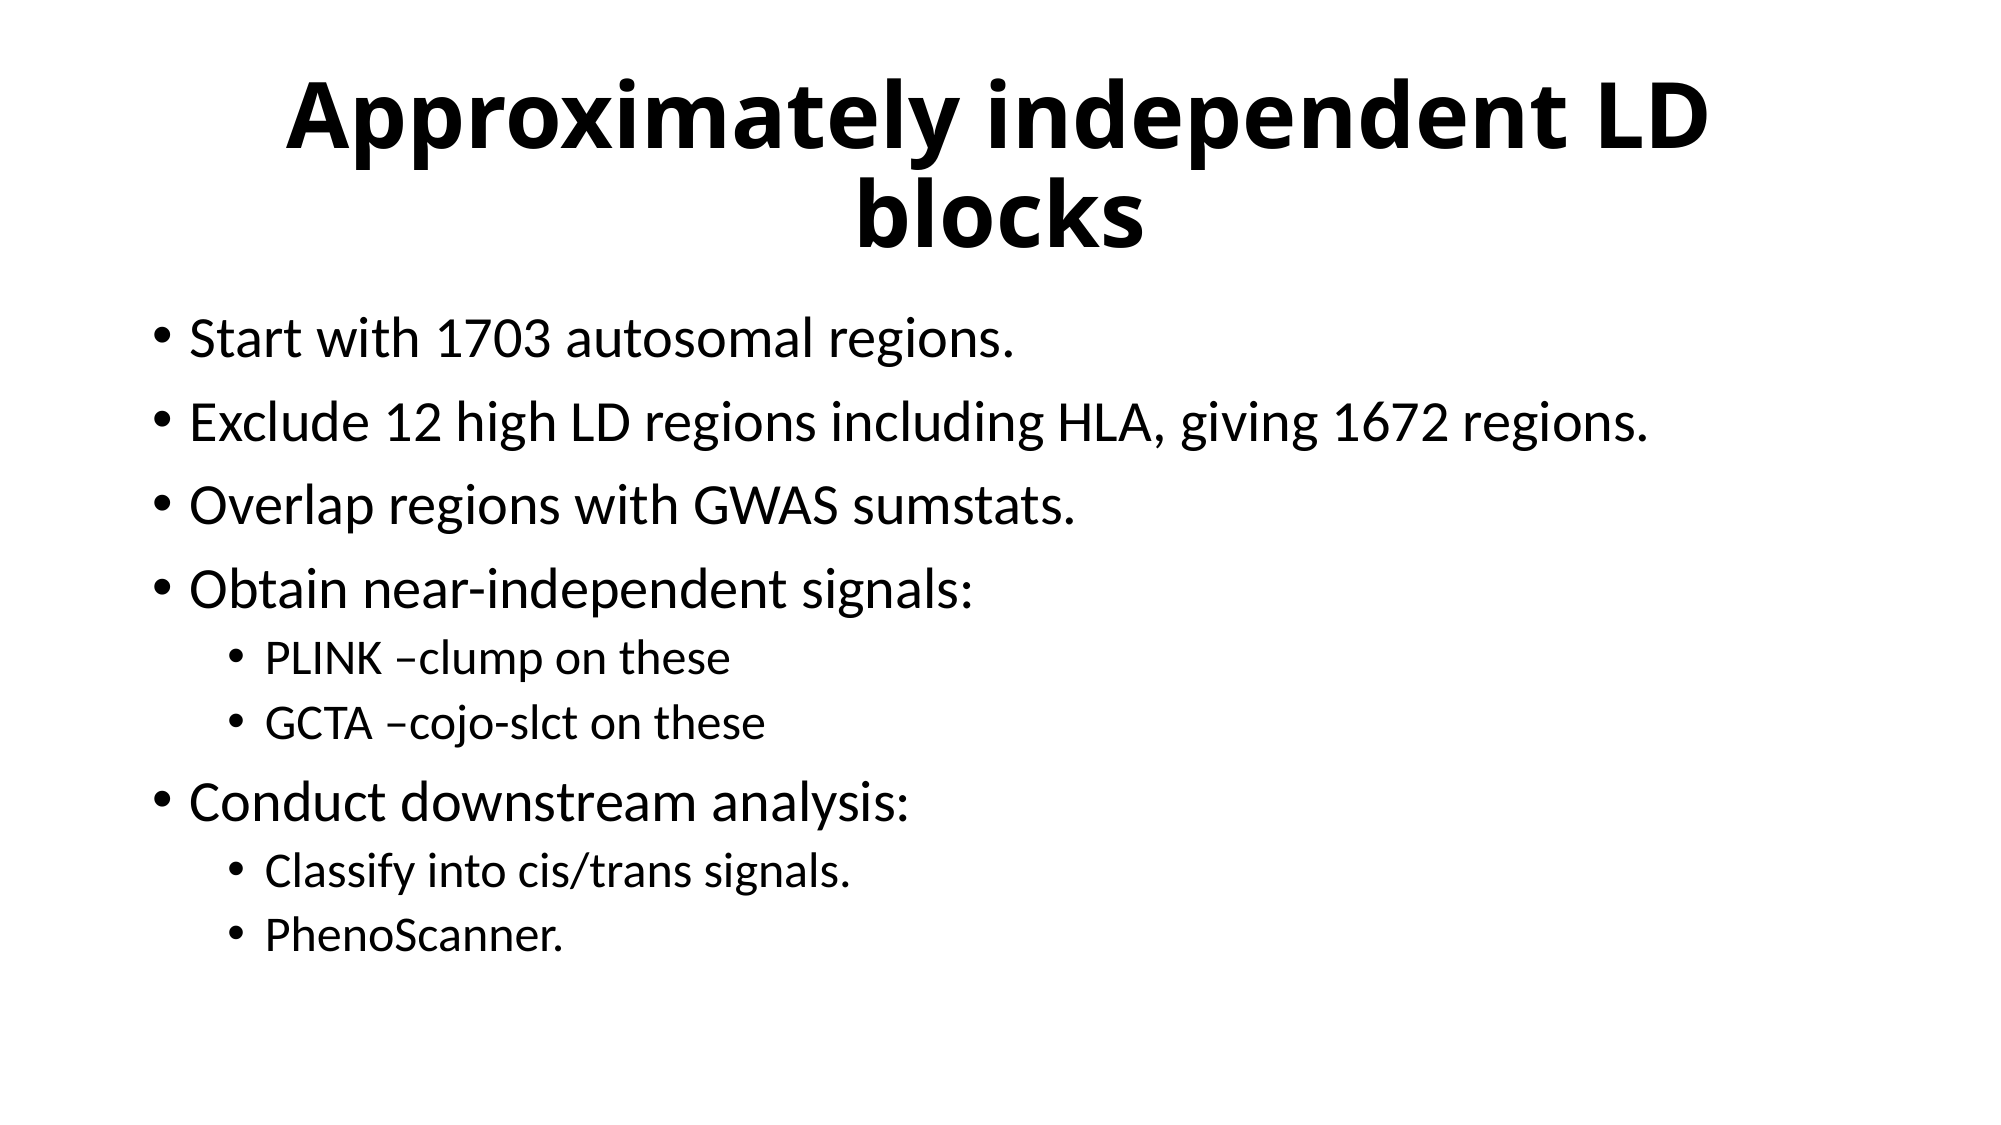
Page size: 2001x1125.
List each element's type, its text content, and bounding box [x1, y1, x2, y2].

title Approximately independent LD blocks [137, 59, 1863, 278]
list Start with 1703 autosomal regions. Exclude 12 high LD regions including HLA, giving 1672 regions. Overlap regions with GWAS sumstats. Obtain near-independent signals: PLINK –clump on these GCTA –cojo-slct on these Conduct downstream analysis: Classify into cis/trans signals. PhenoScanner. [137, 299, 1863, 1014]
